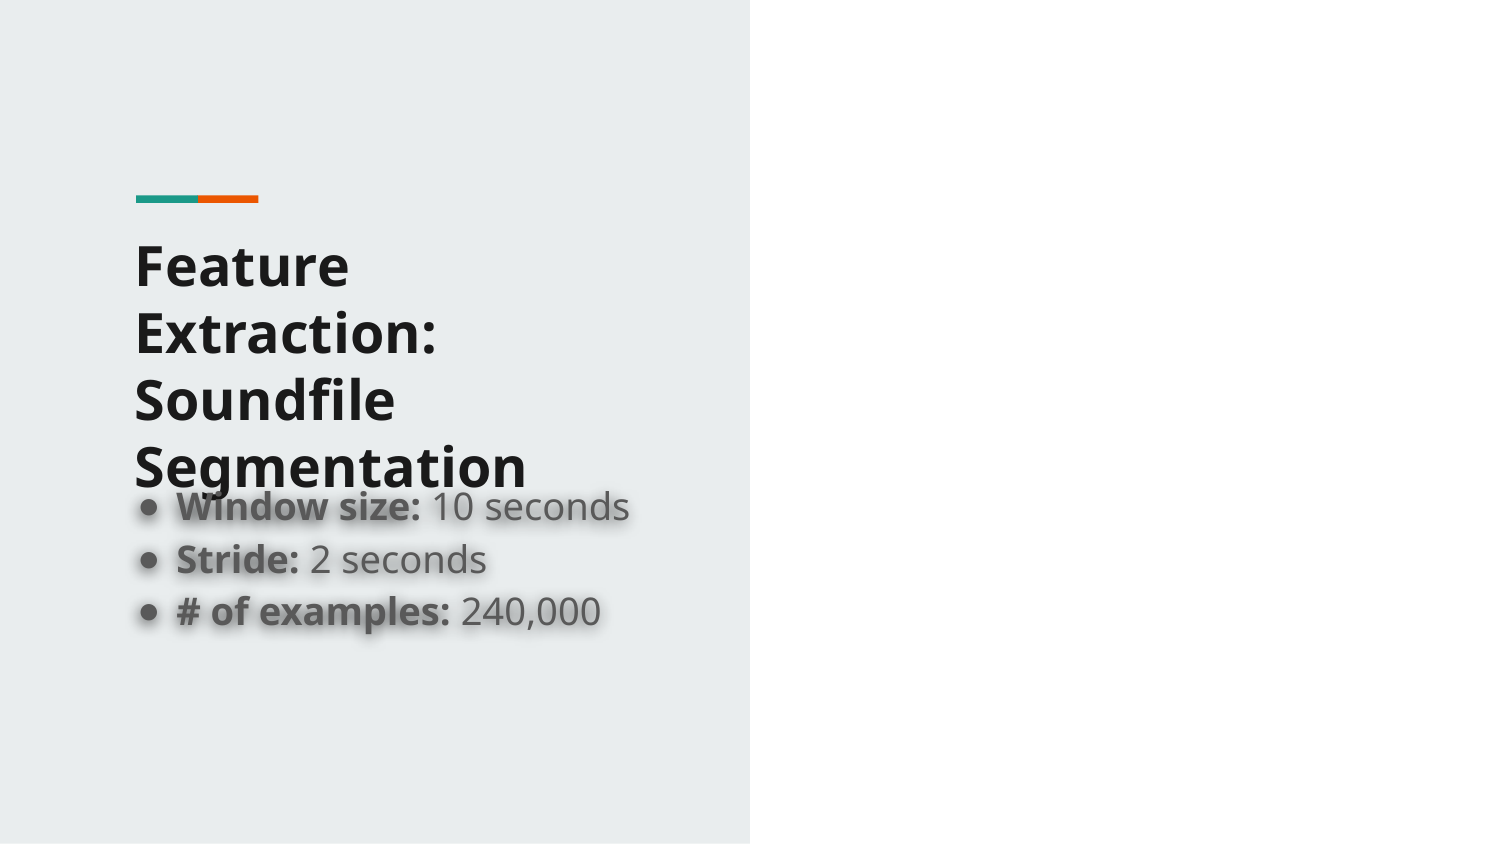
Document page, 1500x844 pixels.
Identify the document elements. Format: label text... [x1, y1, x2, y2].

list Window size: 10 seconds Stride: 2 seconds # of examples: 240,000 [103, 460, 647, 739]
title Feature Extraction: Soundfile Segmentation [119, 215, 662, 494]
